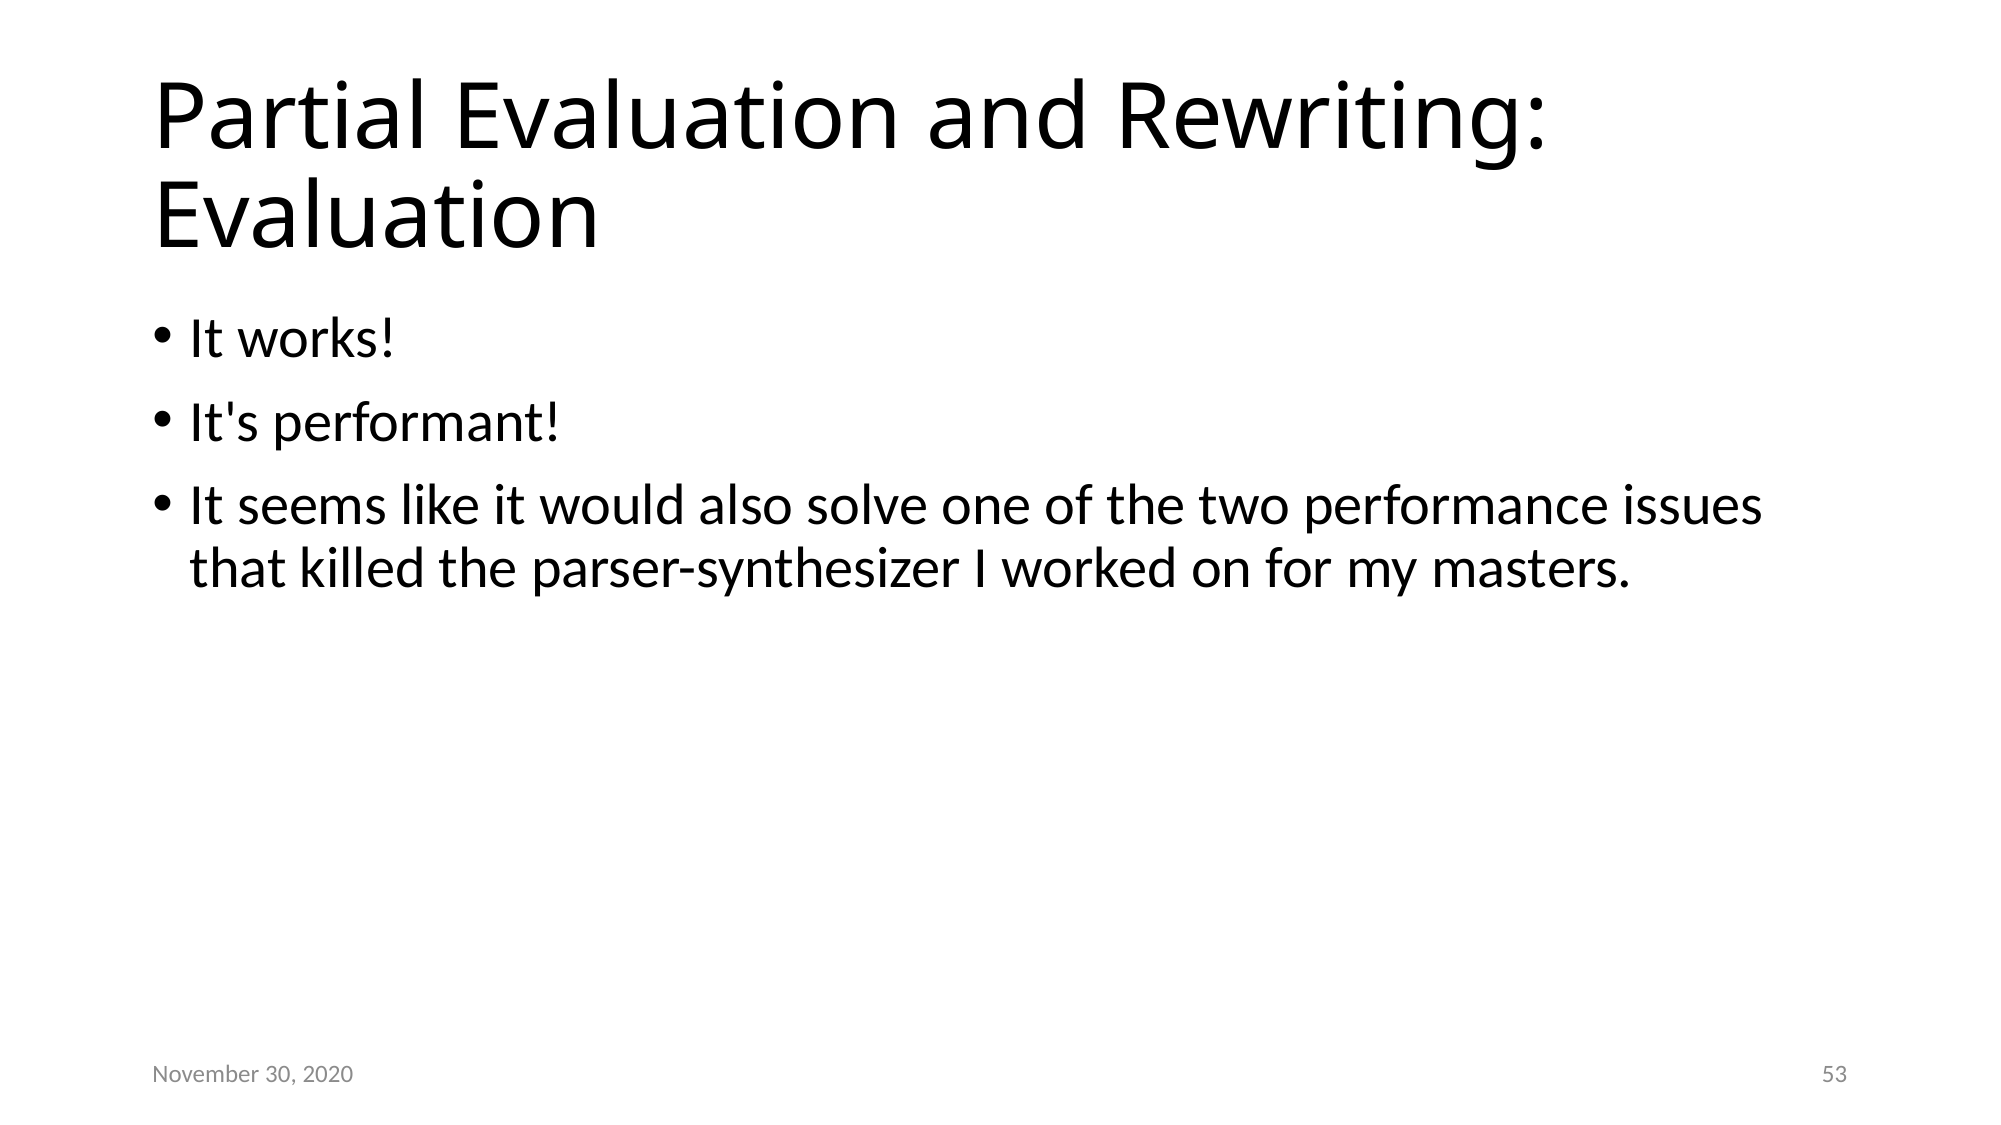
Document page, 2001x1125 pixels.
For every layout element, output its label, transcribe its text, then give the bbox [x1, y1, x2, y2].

title Partial Evaluation and Rewriting: Evaluation [137, 59, 1863, 278]
slide_number 53 [1412, 1042, 1863, 1103]
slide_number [137, 1042, 588, 1103]
list It works! It's performant! It seems like it would also solve one of the two performance issues that killed the parser-synthesizer I worked on for my masters. [137, 299, 1863, 1014]
